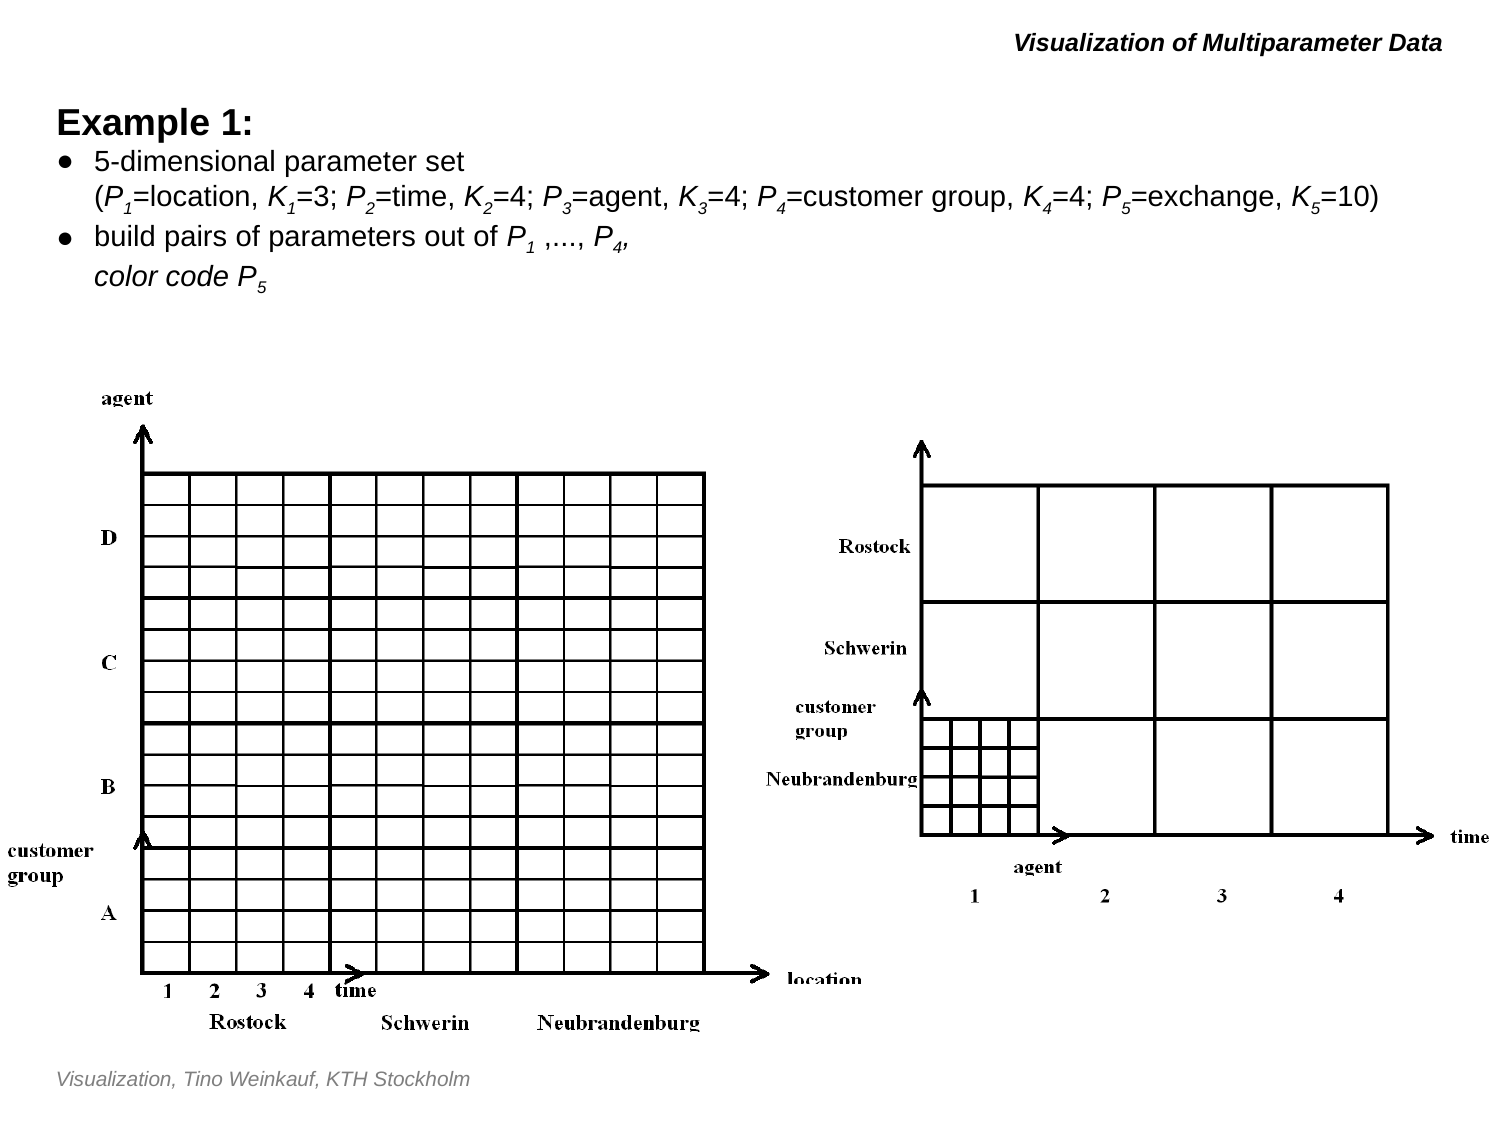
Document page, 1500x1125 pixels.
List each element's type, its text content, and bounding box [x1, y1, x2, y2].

title Visualization of Multiparameter Data [237, 18, 1460, 67]
list Example 1: 5-dimensional parameter set (P1=location, K1=3; P2=time, K2=4; P3=agent, K3=4; P4=customer group, K4=4; P5=exchange, K5=10) build pairs of parameters out of P1 ,..., P4, color code P5 [40, 89, 1460, 316]
picture [0, 387, 1500, 1035]
